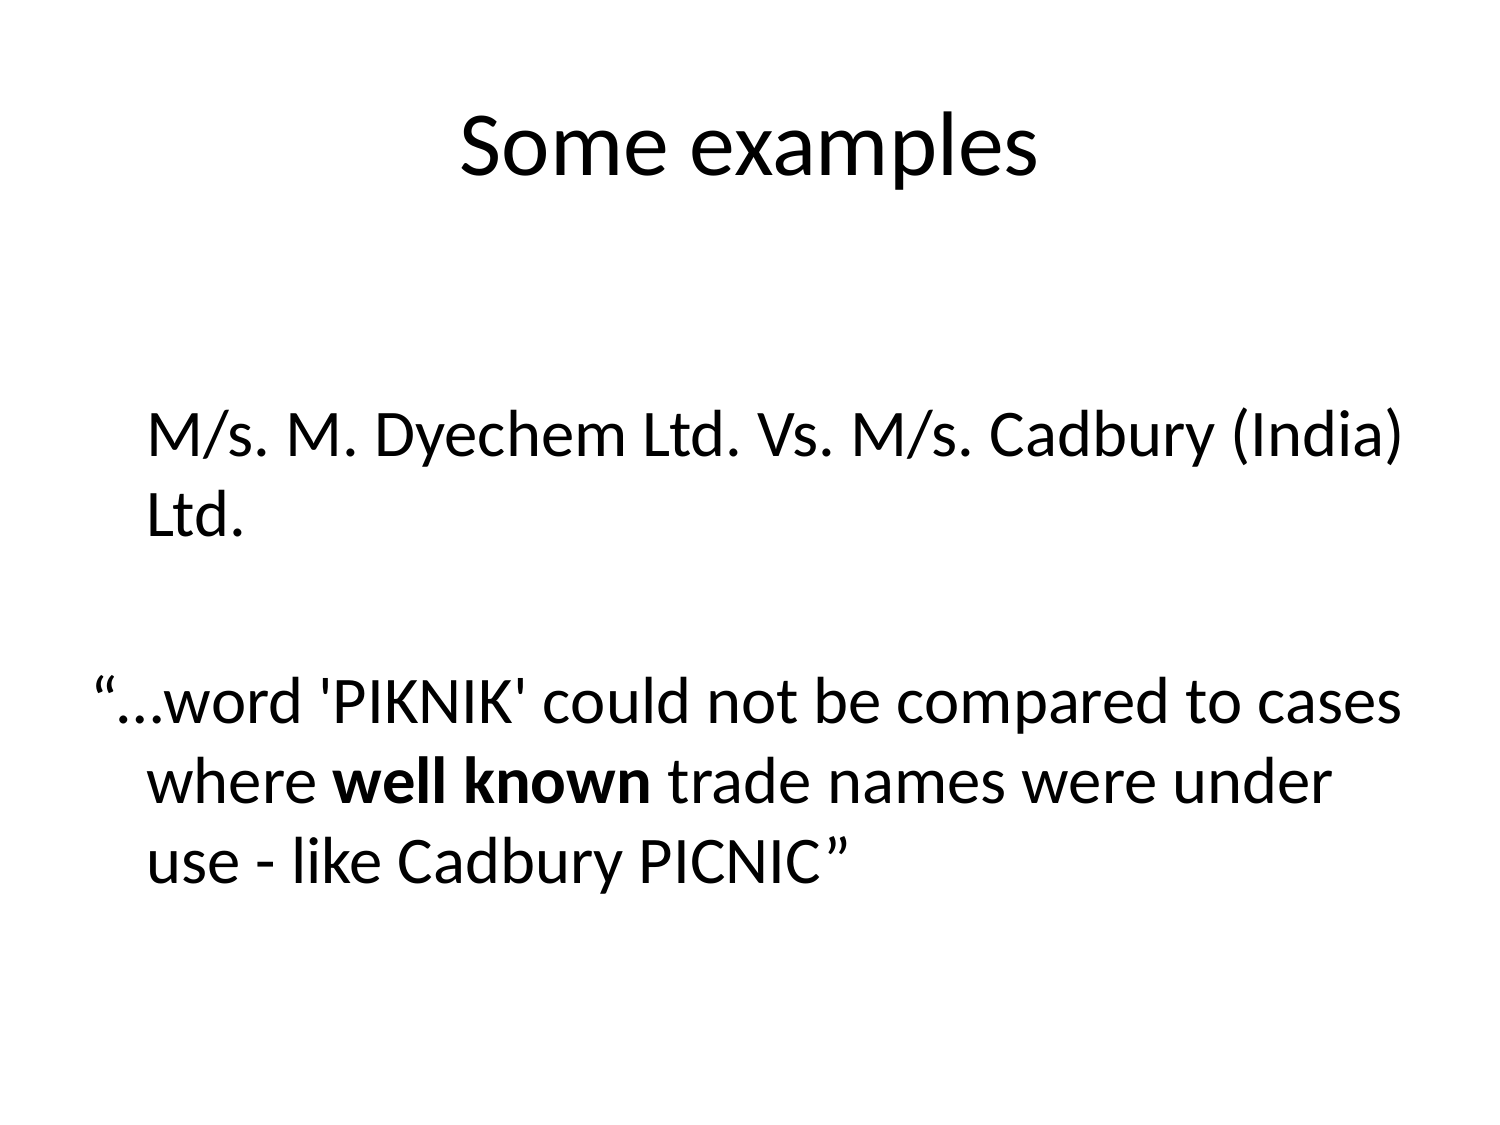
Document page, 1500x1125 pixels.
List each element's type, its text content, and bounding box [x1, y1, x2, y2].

list M/s. M. Dyechem Ltd. Vs. M/s. Cadbury (India) Ltd. “…word 'PIKNIK' could not be compared to cases where well known trade names were under use - like Cadbury PICNIC” [75, 382, 1425, 1025]
title Some examples [75, 45, 1425, 233]
